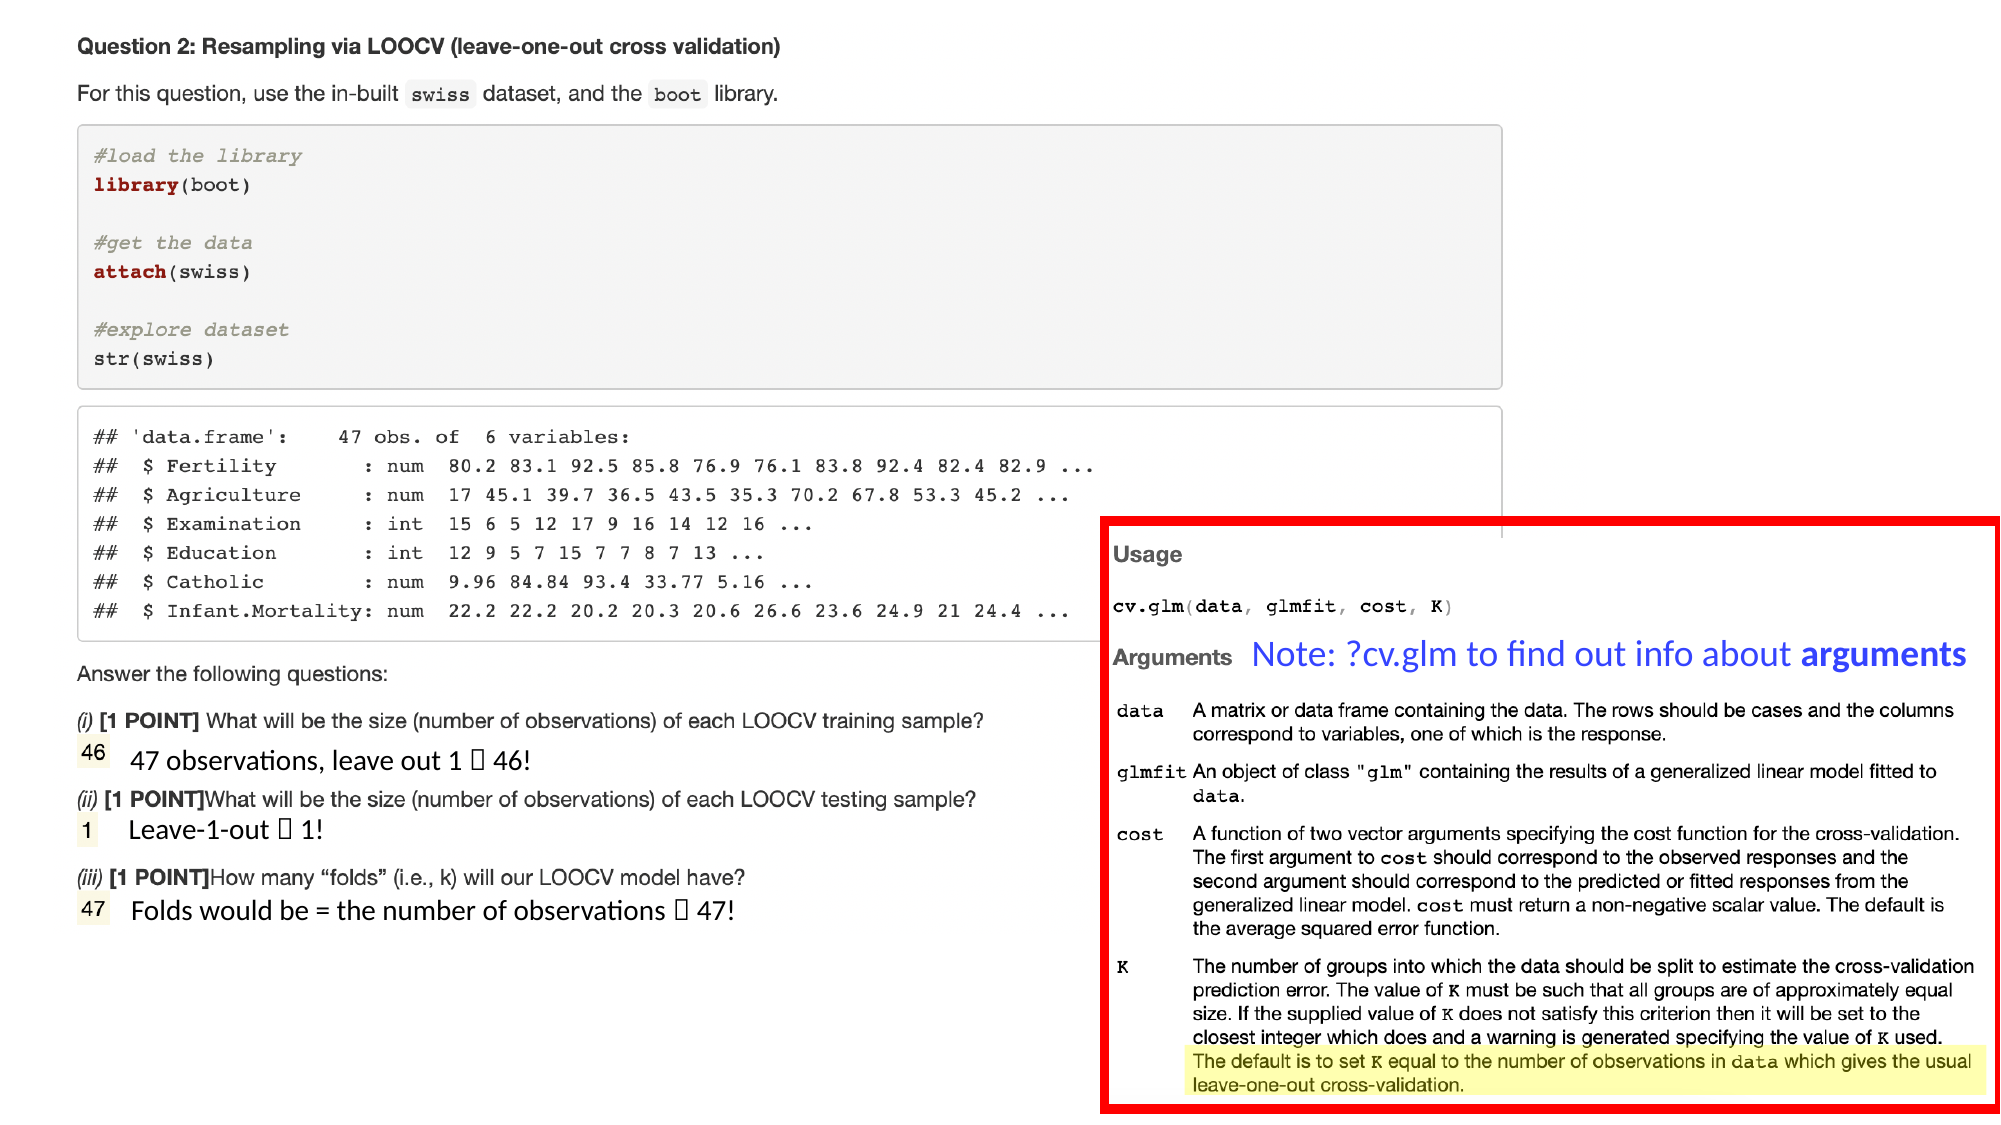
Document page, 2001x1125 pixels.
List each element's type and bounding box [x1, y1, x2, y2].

picture [53, 22, 1987, 1109]
text_box [1103, 520, 2000, 1110]
